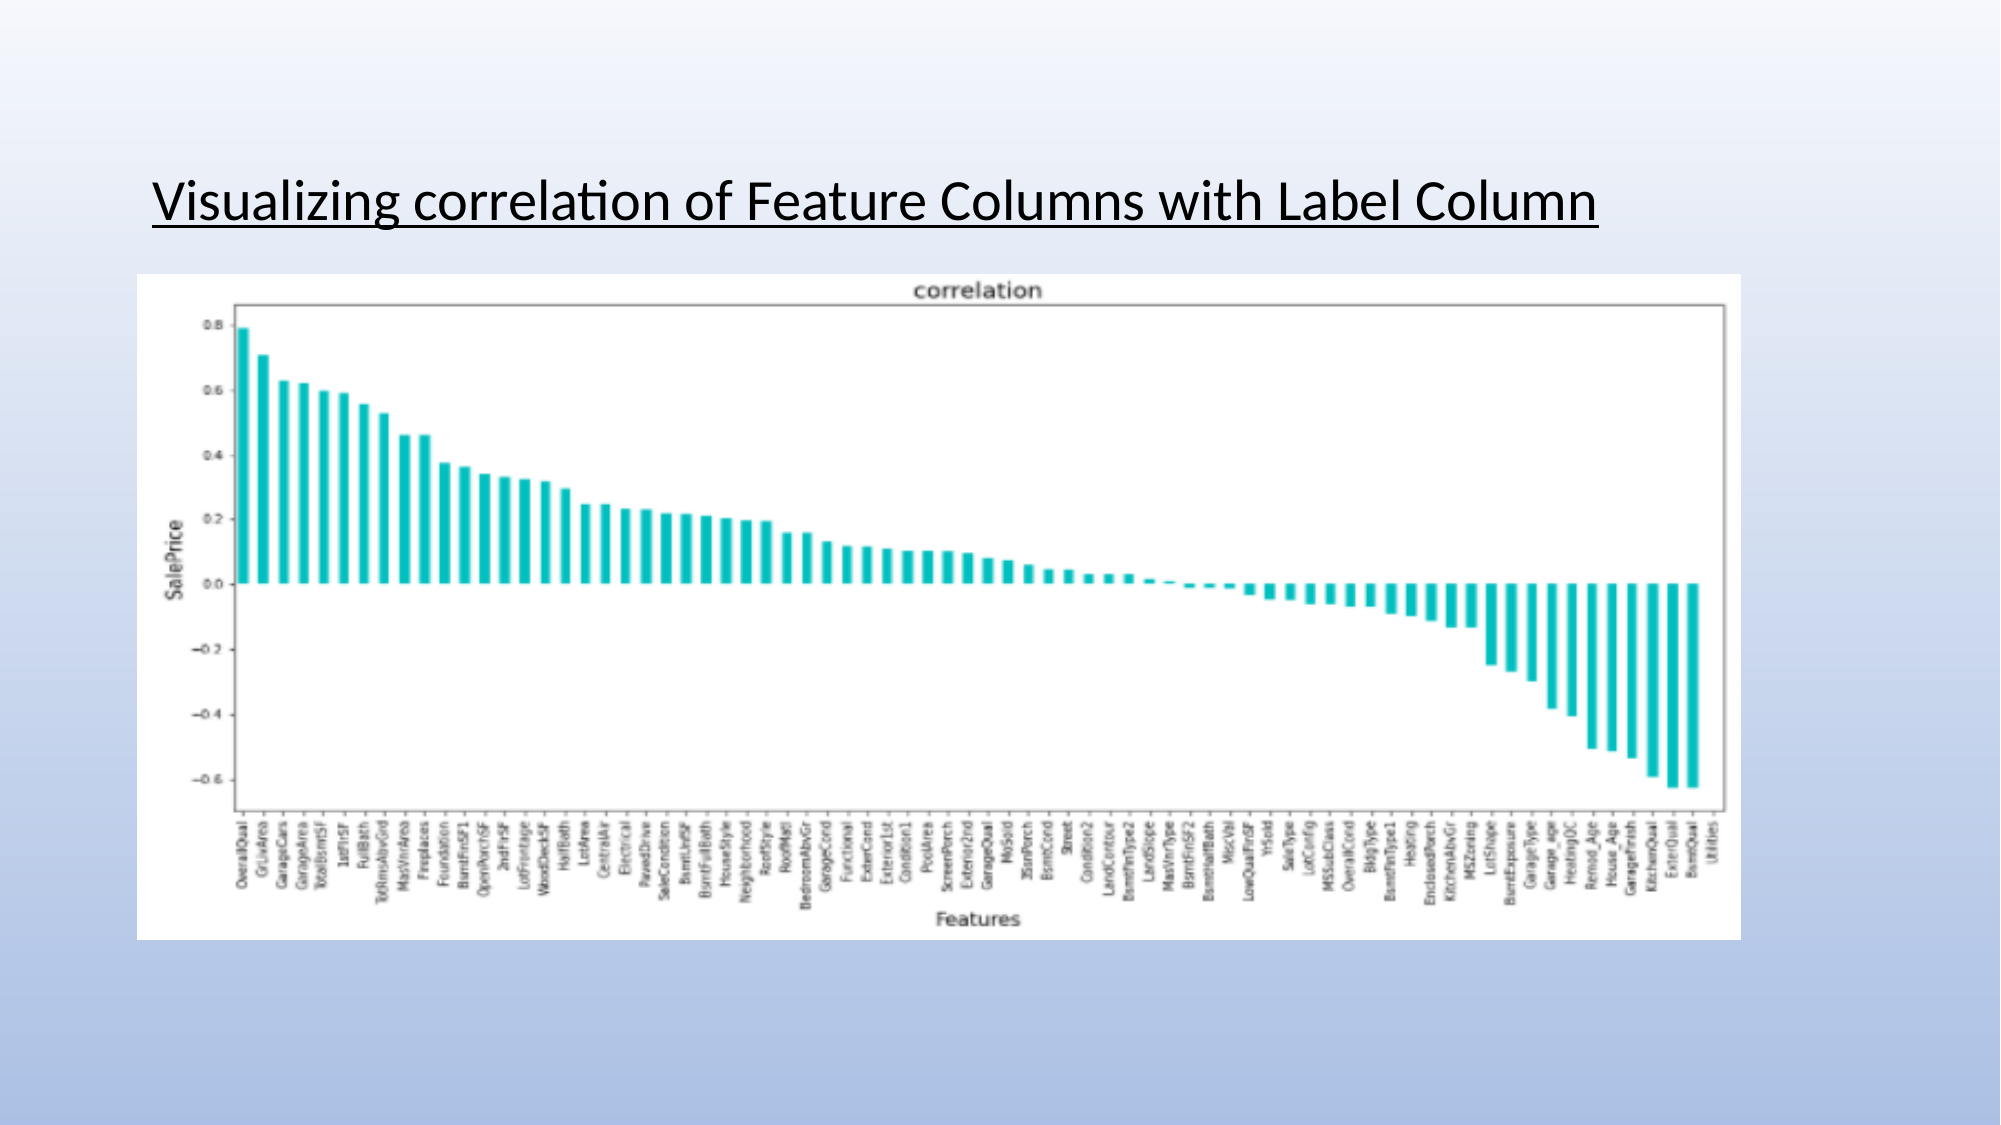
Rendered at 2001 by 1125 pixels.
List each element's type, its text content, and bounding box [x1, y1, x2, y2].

picture [137, 274, 1741, 940]
list Visualizing correlation of Feature Columns with Label Column [137, 163, 1863, 877]
